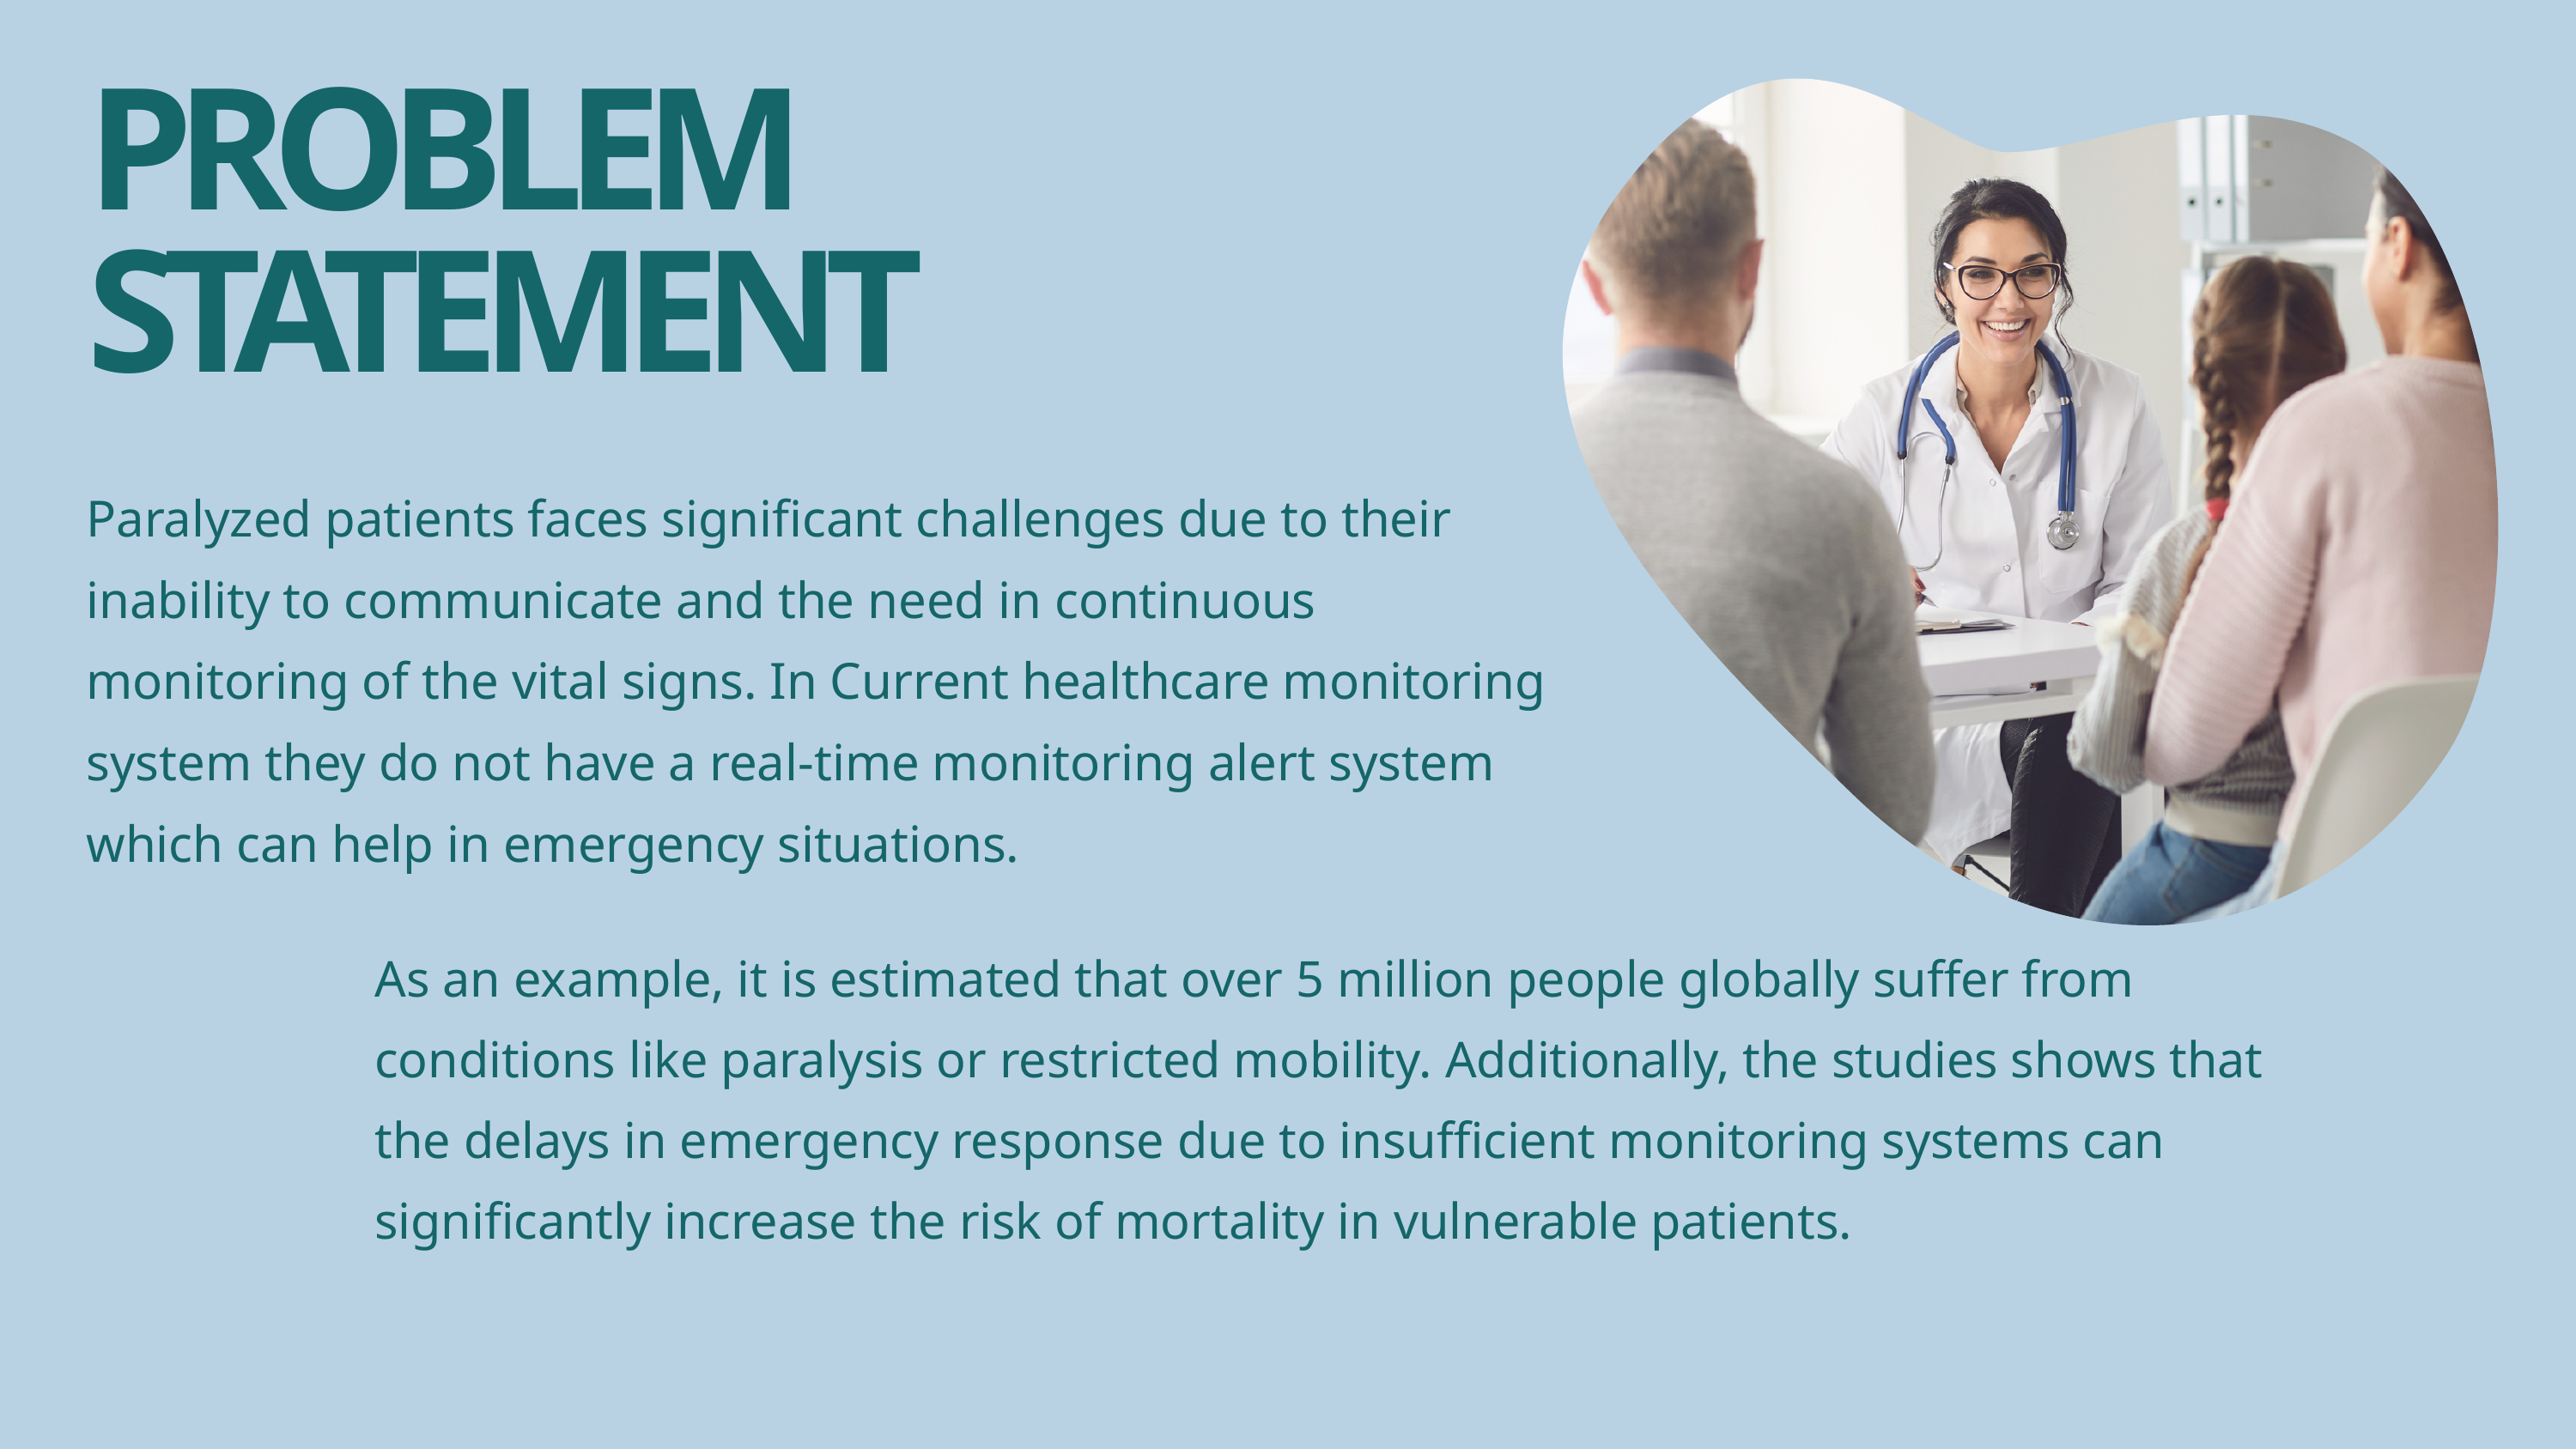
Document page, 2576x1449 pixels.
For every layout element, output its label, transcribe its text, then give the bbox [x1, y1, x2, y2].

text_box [1562, 78, 2499, 926]
text_box Paralyzed patients faces significant challenges due to their inability to communicate and the need in continuous monitoring of the vital signs. In Current healthcare monitoring system they do not have a real-time monitoring alert system which can help in emergency situations. [86, 465, 1558, 954]
text_box PROBLEM STATEMENT [86, 81, 1443, 407]
text_box As an example, it is estimated that over 5 million people globally suffer from conditions like paralysis or restricted mobility. Additionally, the studies shows that the delays in emergency response due to insufficient monitoring systems can significantly increase the risk of mortality in vulnerable patients. [374, 926, 2293, 1249]
